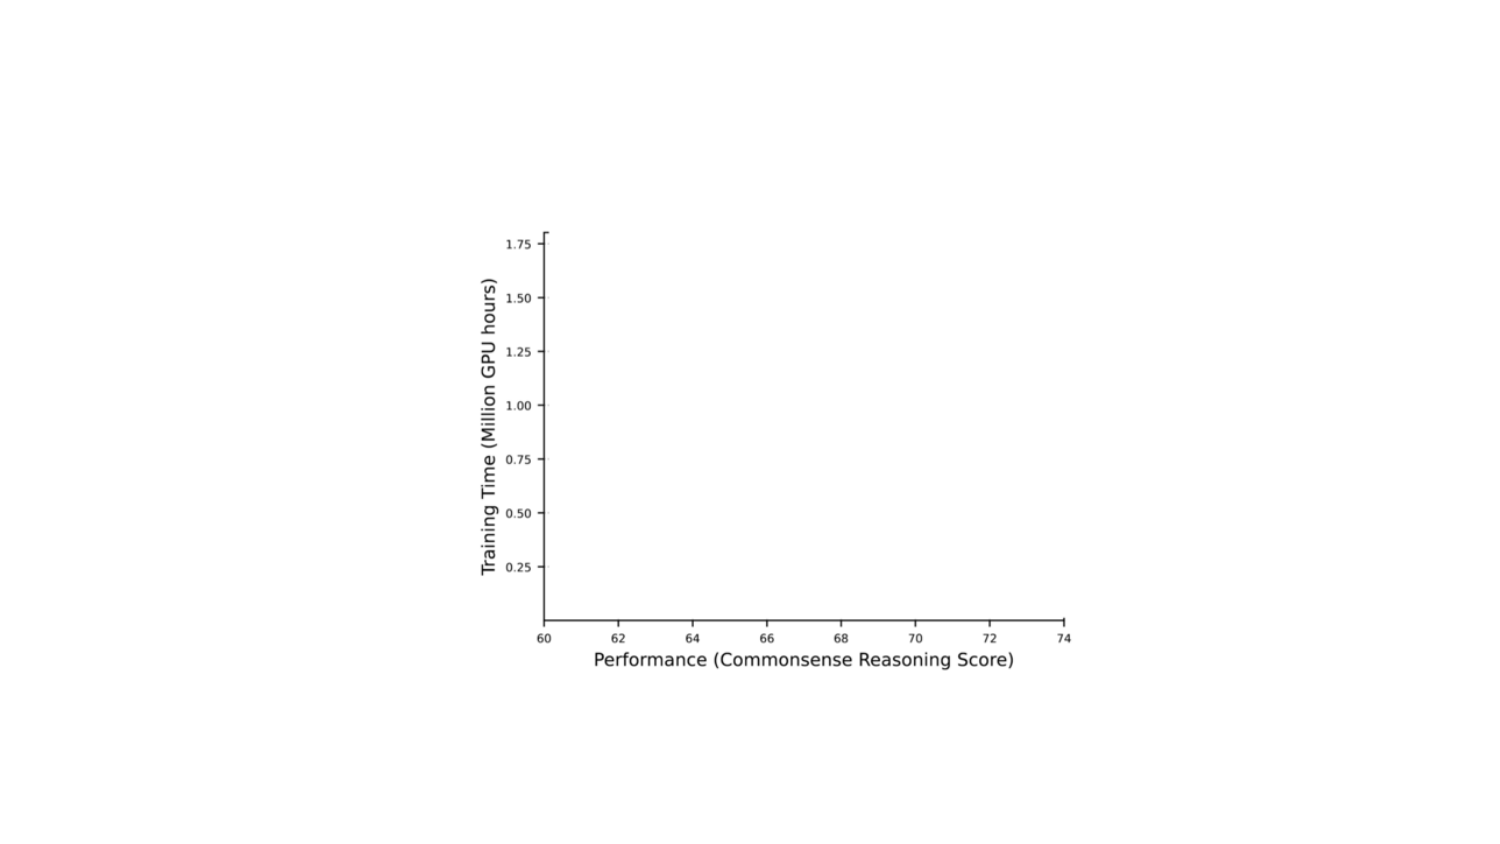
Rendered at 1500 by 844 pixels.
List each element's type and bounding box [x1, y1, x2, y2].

picture [468, 217, 1098, 675]
